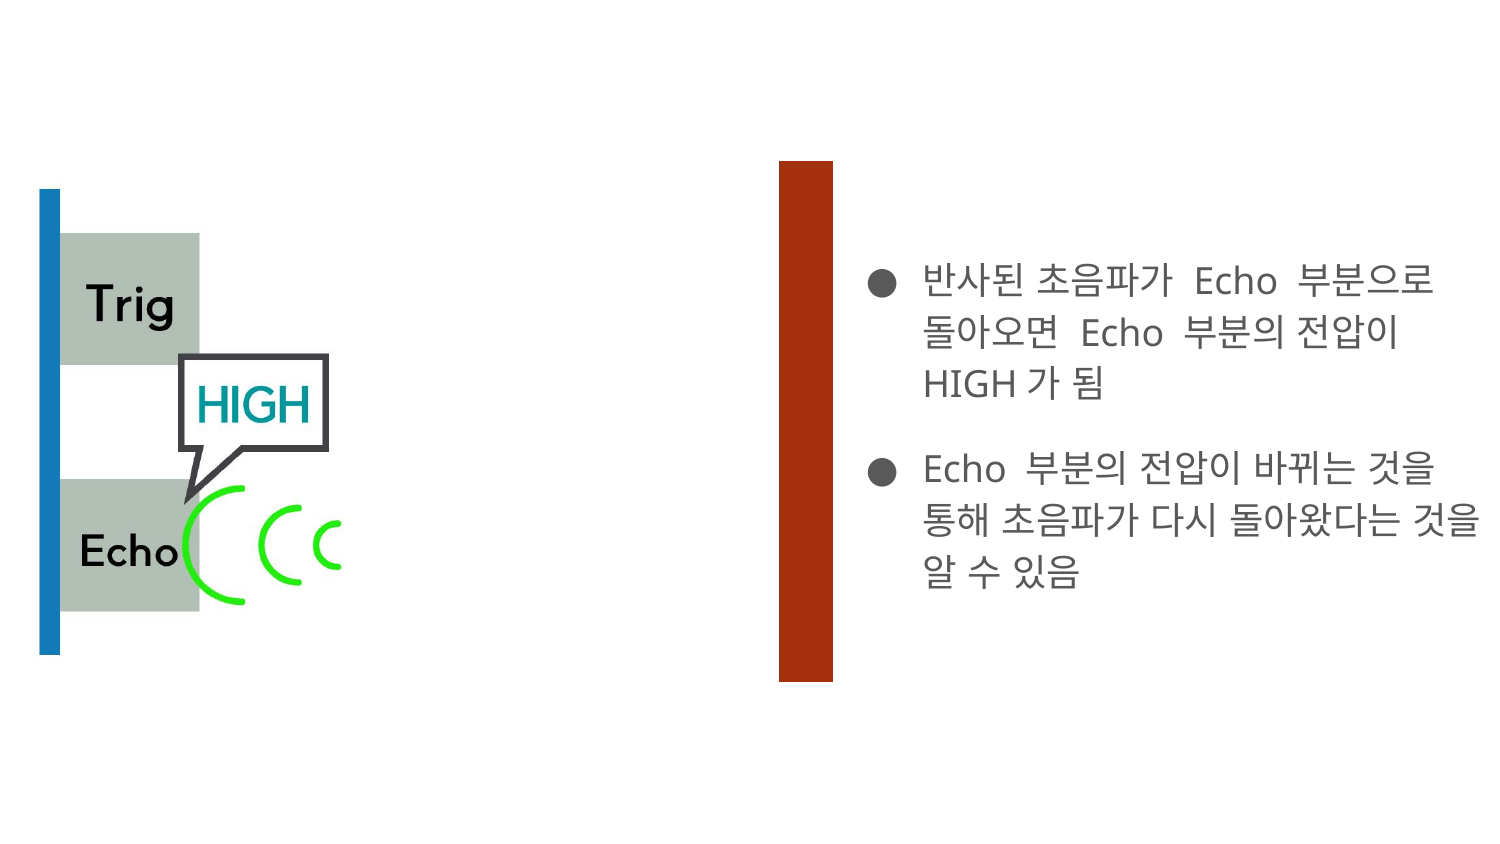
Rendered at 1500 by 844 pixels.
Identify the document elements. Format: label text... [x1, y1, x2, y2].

list 반사된 초음파가 Echo 부분으로 돌아오면 Echo 부분의 전압이 HIGH가 됨 Echo 부분의 전압이 바뀌는 것을 통해 초음파가 다시 돌아왔다는 것을 알 수 있음 [832, 0, 1500, 844]
picture [0, 161, 833, 683]
